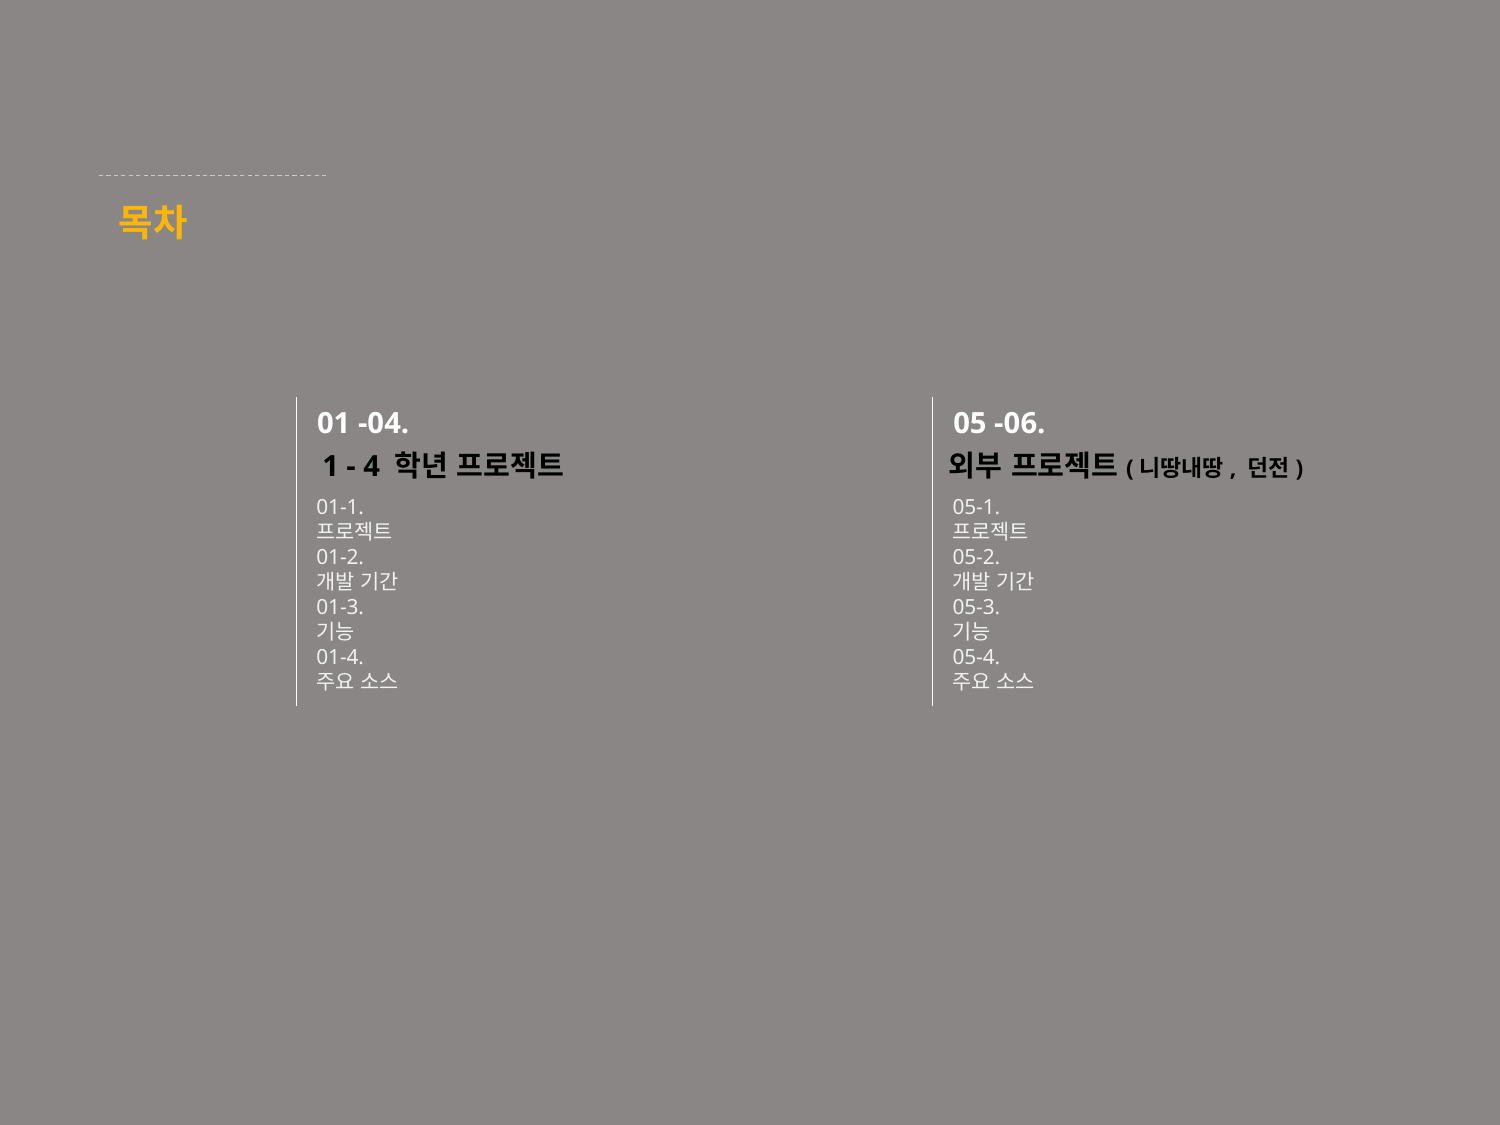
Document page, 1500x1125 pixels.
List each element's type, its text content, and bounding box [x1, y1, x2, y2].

text_box 05-1. 프로젝트 05-2. 개발 기간 05-3. 기능 05-4. 주요 소스 [938, 486, 1340, 726]
text_box 외부 프로젝트(니땅내땅, 던전) [934, 439, 1319, 490]
text_box 01 -04. [302, 397, 425, 448]
text_box 목차 [104, 191, 203, 251]
text_box 01-1. 프로젝트 01-2. 개발 기간 01-3. 기능 01-4. 주요 소스 [301, 486, 704, 726]
text_box 1 - 4 학년 프로젝트 [307, 439, 580, 486]
text_box 05 -06. [938, 397, 1061, 439]
